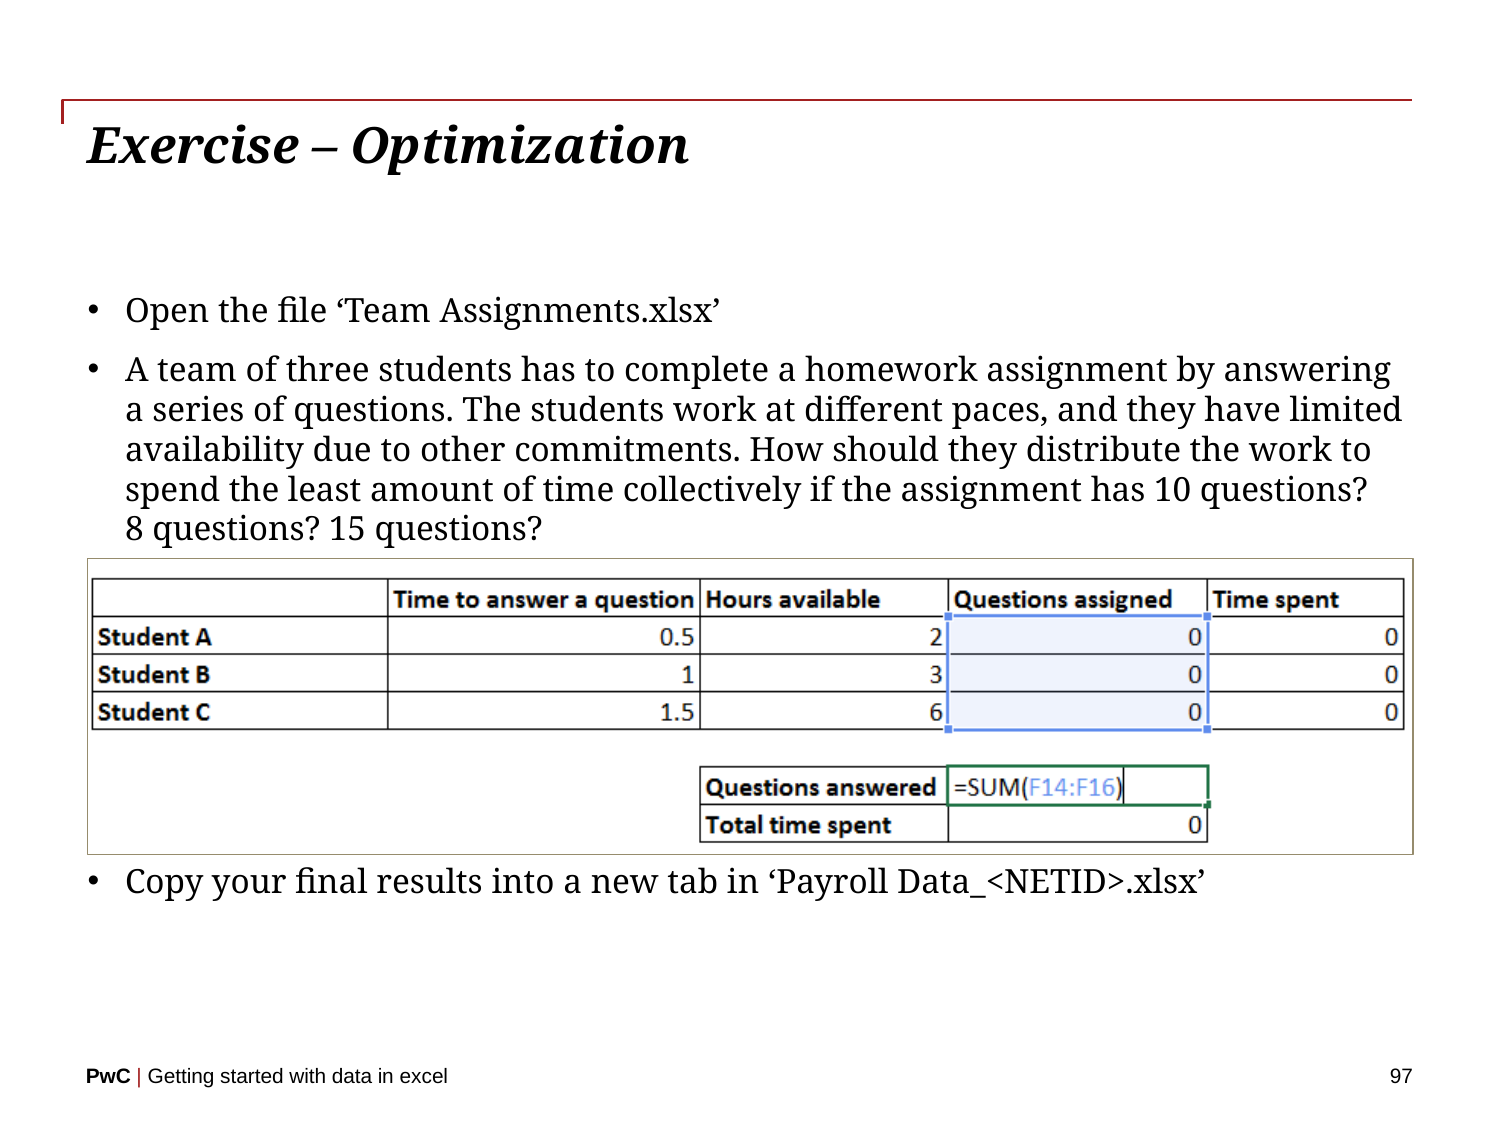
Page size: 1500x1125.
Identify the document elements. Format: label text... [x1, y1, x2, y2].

picture [87, 558, 1413, 855]
list Open the file ‘Team Assignments.xlsx’ A team of three students has to complete a homework assignment by answering a series of questions. The students work at different paces, and they have limited availability due to other commitments. How should they distribute the work to spend the least amount of time collectively if the assignment has 10 questions? 8 questions? 15 questions? Copy your final results into a new tab in ‘Payroll Data_<NETID>.xlsx’ [87, 289, 1413, 558]
slide_number 97 [1162, 1062, 1413, 1088]
title Exercise – Optimization [87, 113, 1413, 174]
list Open the file ‘Team Assignments.xlsx’ A team of three students has to complete a homework assignment by answering a series of questions. The students work at different paces, and they have limited availability due to other commitments. How should they distribute the work to spend the least amount of time collectively if the assignment has 10 questions? 8 questions? 15 questions? Copy your final results into a new tab in ‘Payroll Data_<NETID>.xlsx’ [87, 861, 1413, 907]
